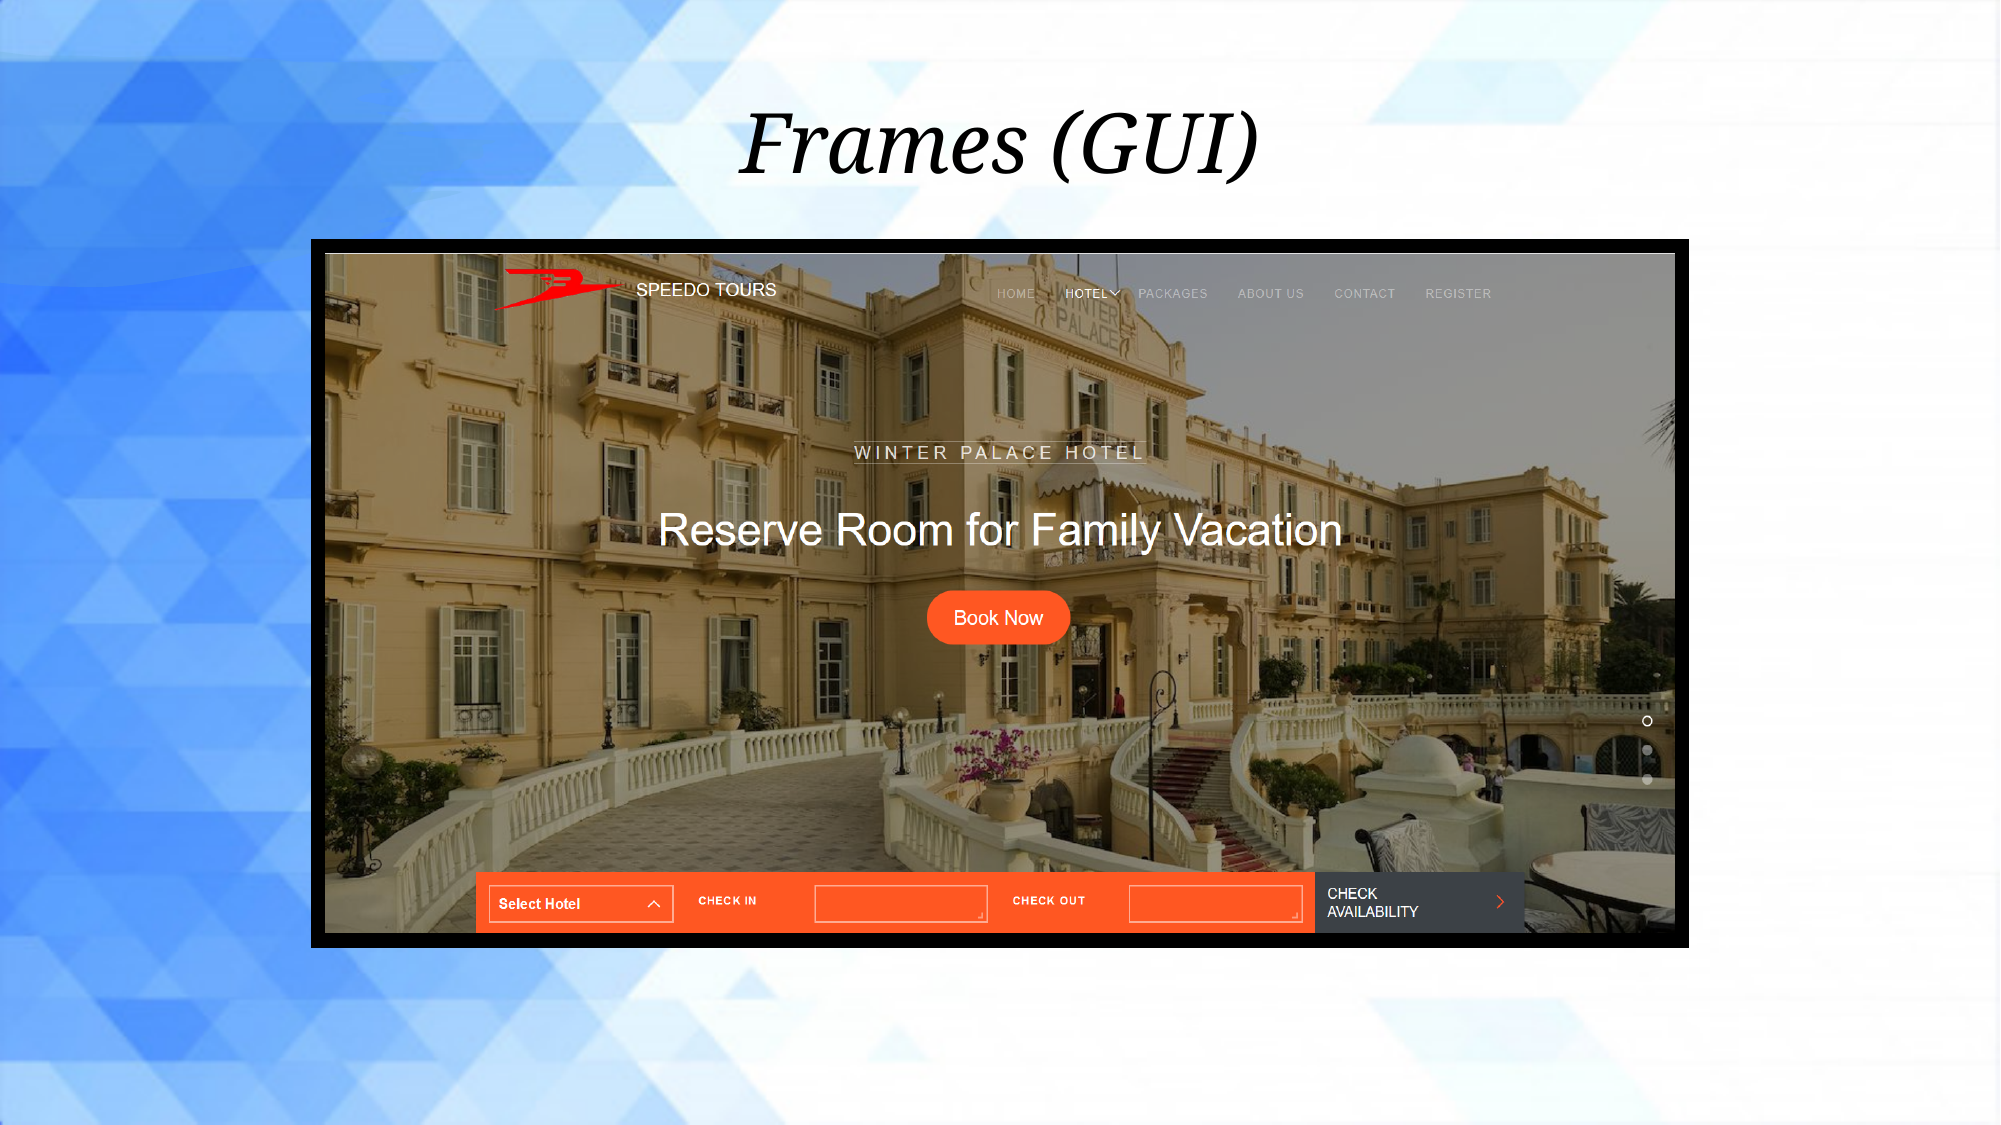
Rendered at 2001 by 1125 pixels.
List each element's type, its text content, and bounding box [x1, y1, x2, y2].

title Frames (GUI) [135, 73, 1865, 221]
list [325, 253, 1675, 934]
picture [0, 0, 2000, 1125]
